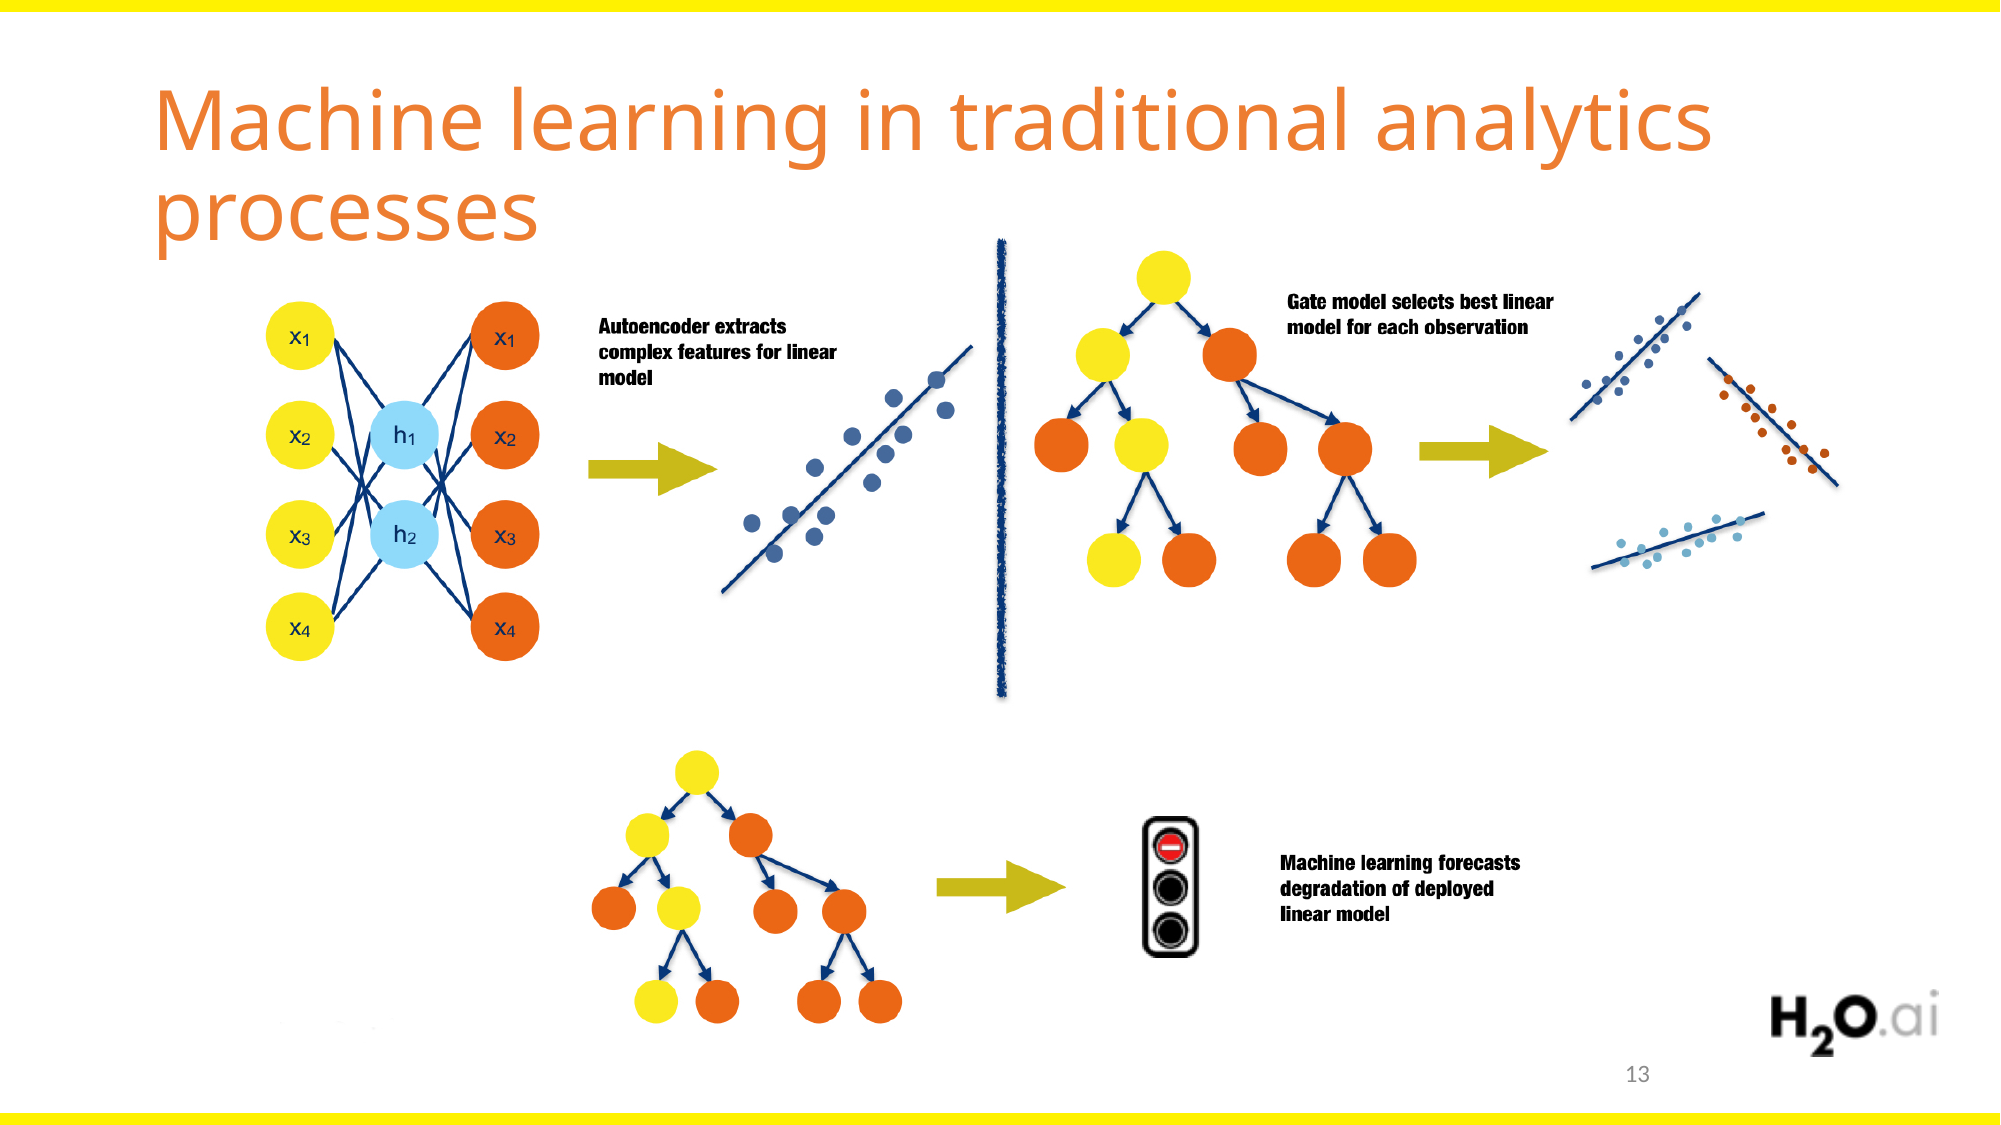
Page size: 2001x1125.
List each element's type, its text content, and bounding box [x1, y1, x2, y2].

text_box [0, 1112, 2000, 1125]
slide_number 13 [1412, 1043, 1863, 1103]
picture [224, 233, 1939, 1057]
title Machine learning in traditional analytics processes [137, 59, 1863, 278]
text_box [0, 0, 2000, 13]
